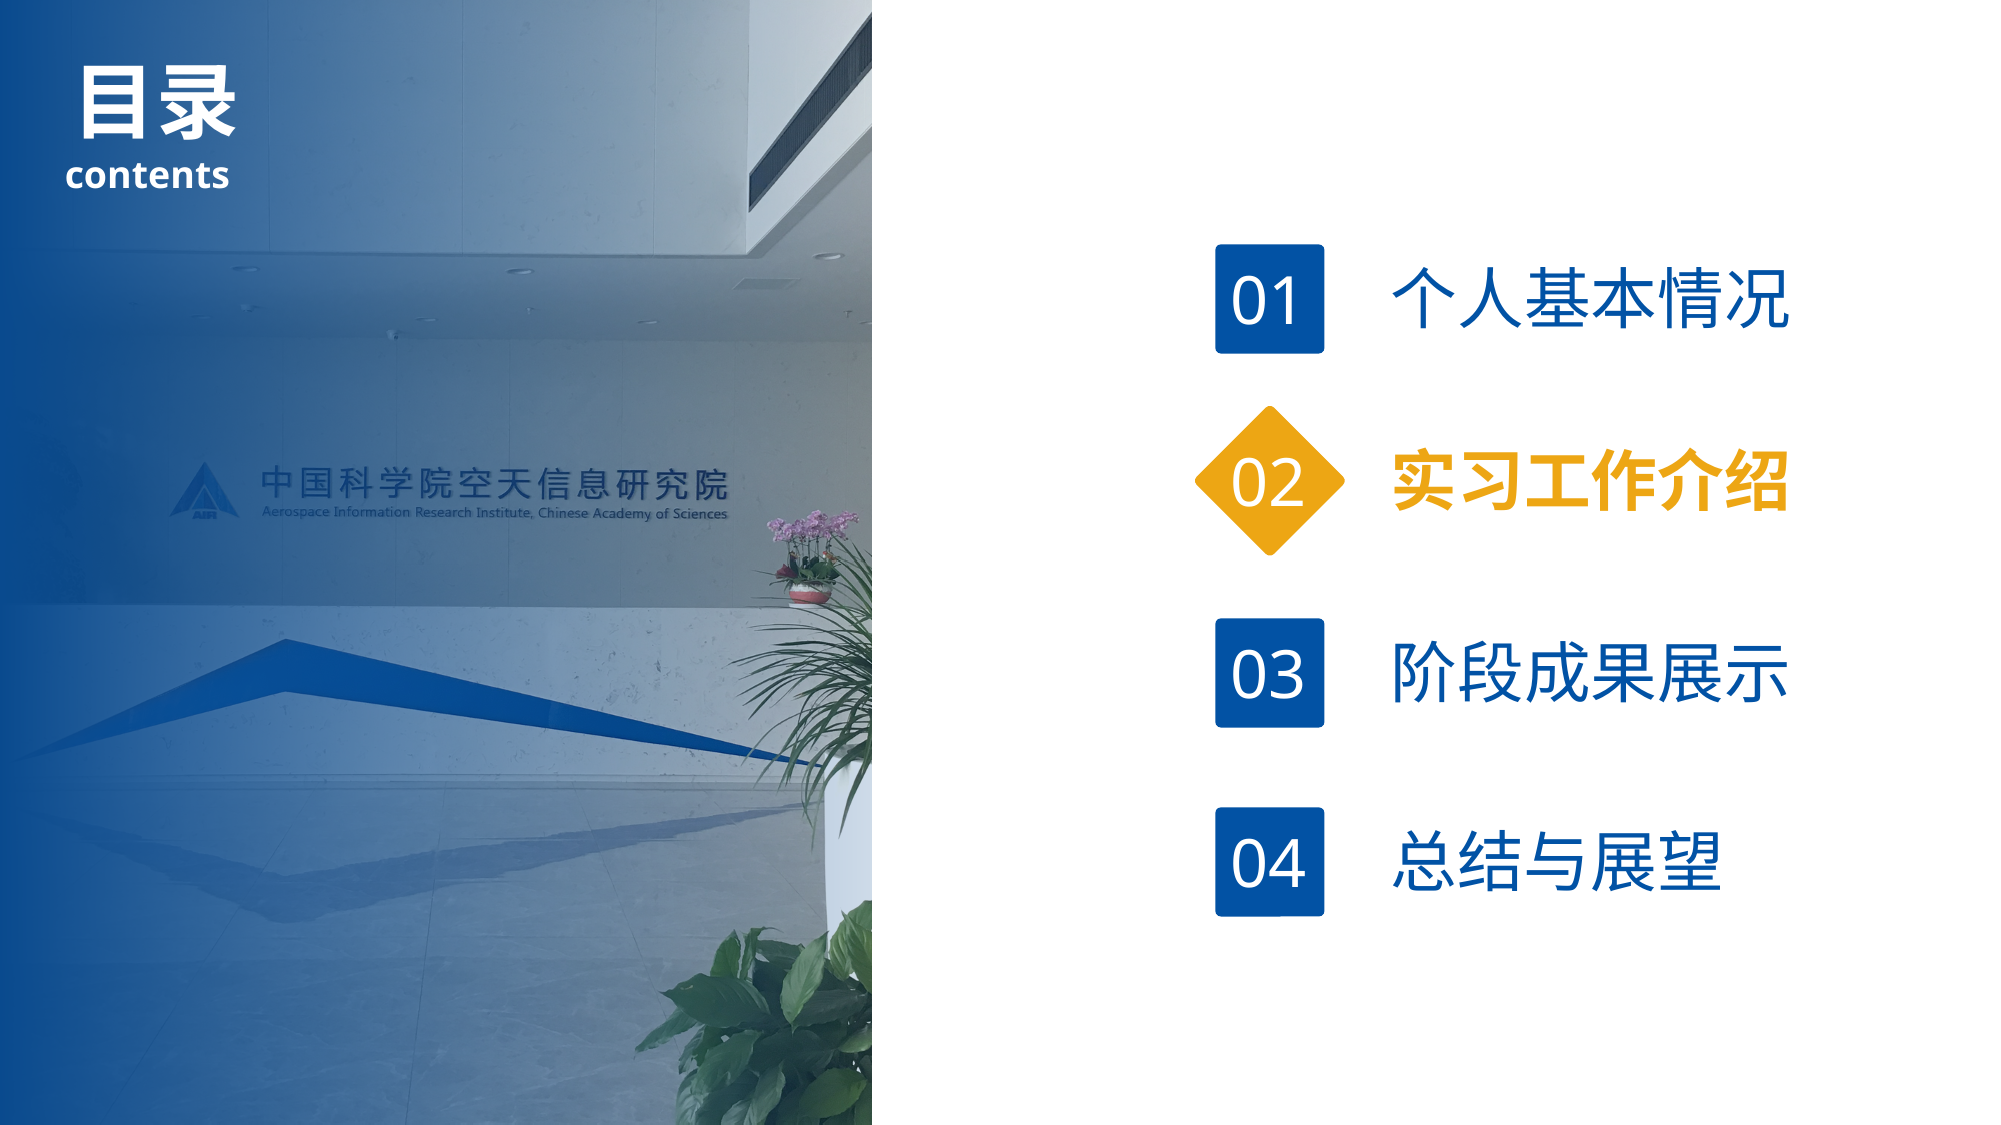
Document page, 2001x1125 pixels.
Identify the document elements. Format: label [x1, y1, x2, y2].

picture [0, 0, 2001, 1125]
text_box [1215, 244, 1809, 354]
text_box [1215, 807, 1741, 917]
text_box [1215, 426, 1809, 536]
text_box [1215, 618, 1809, 728]
